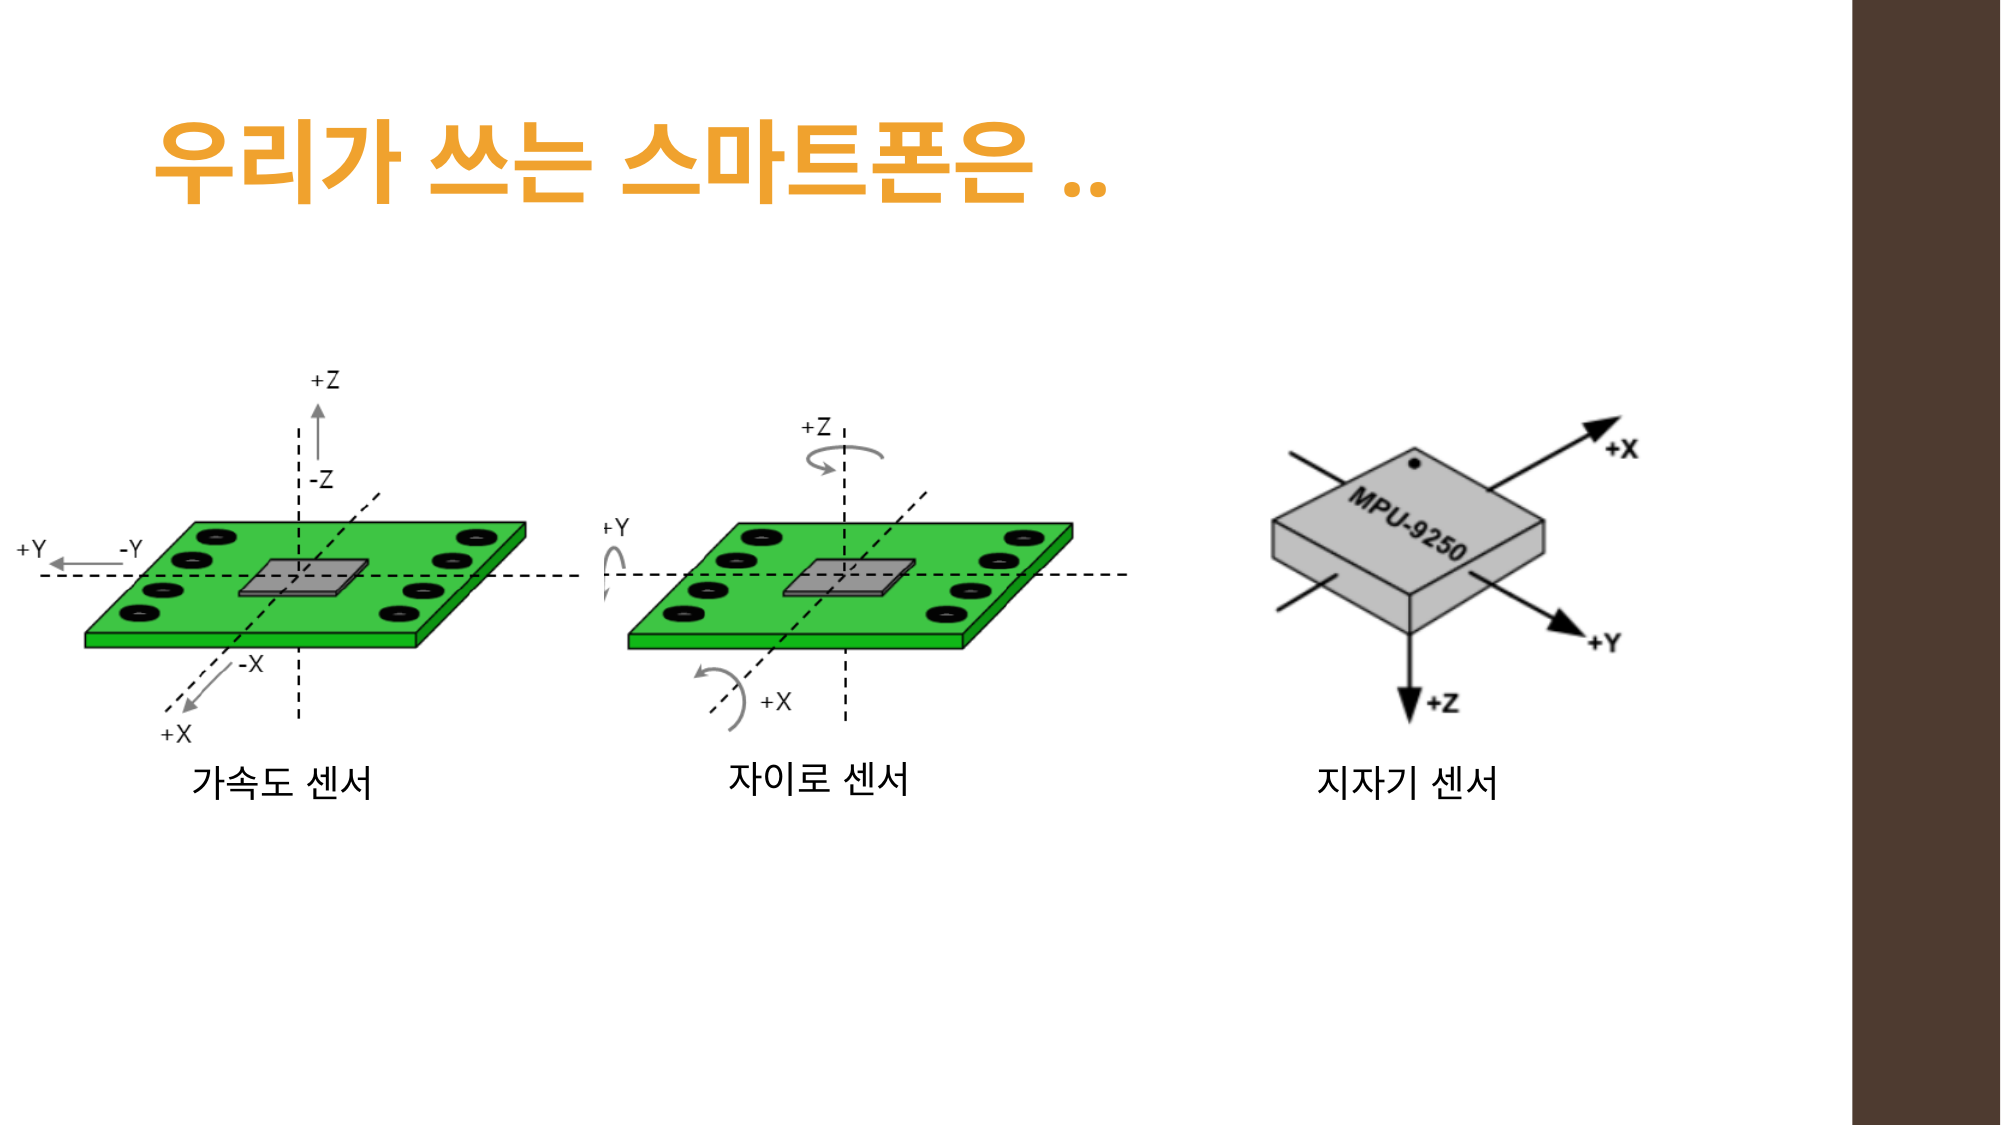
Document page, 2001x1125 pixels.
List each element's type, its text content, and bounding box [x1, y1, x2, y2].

text_box 가속도 센서 [176, 763, 390, 813]
picture [1241, 393, 1678, 754]
text_box 자이로 센서 [713, 749, 927, 809]
text_box 지자기 센서 [1301, 763, 1515, 813]
picture [0, 344, 1159, 754]
title 우리가 쓰는 스마트폰은.. [137, 0, 1728, 225]
